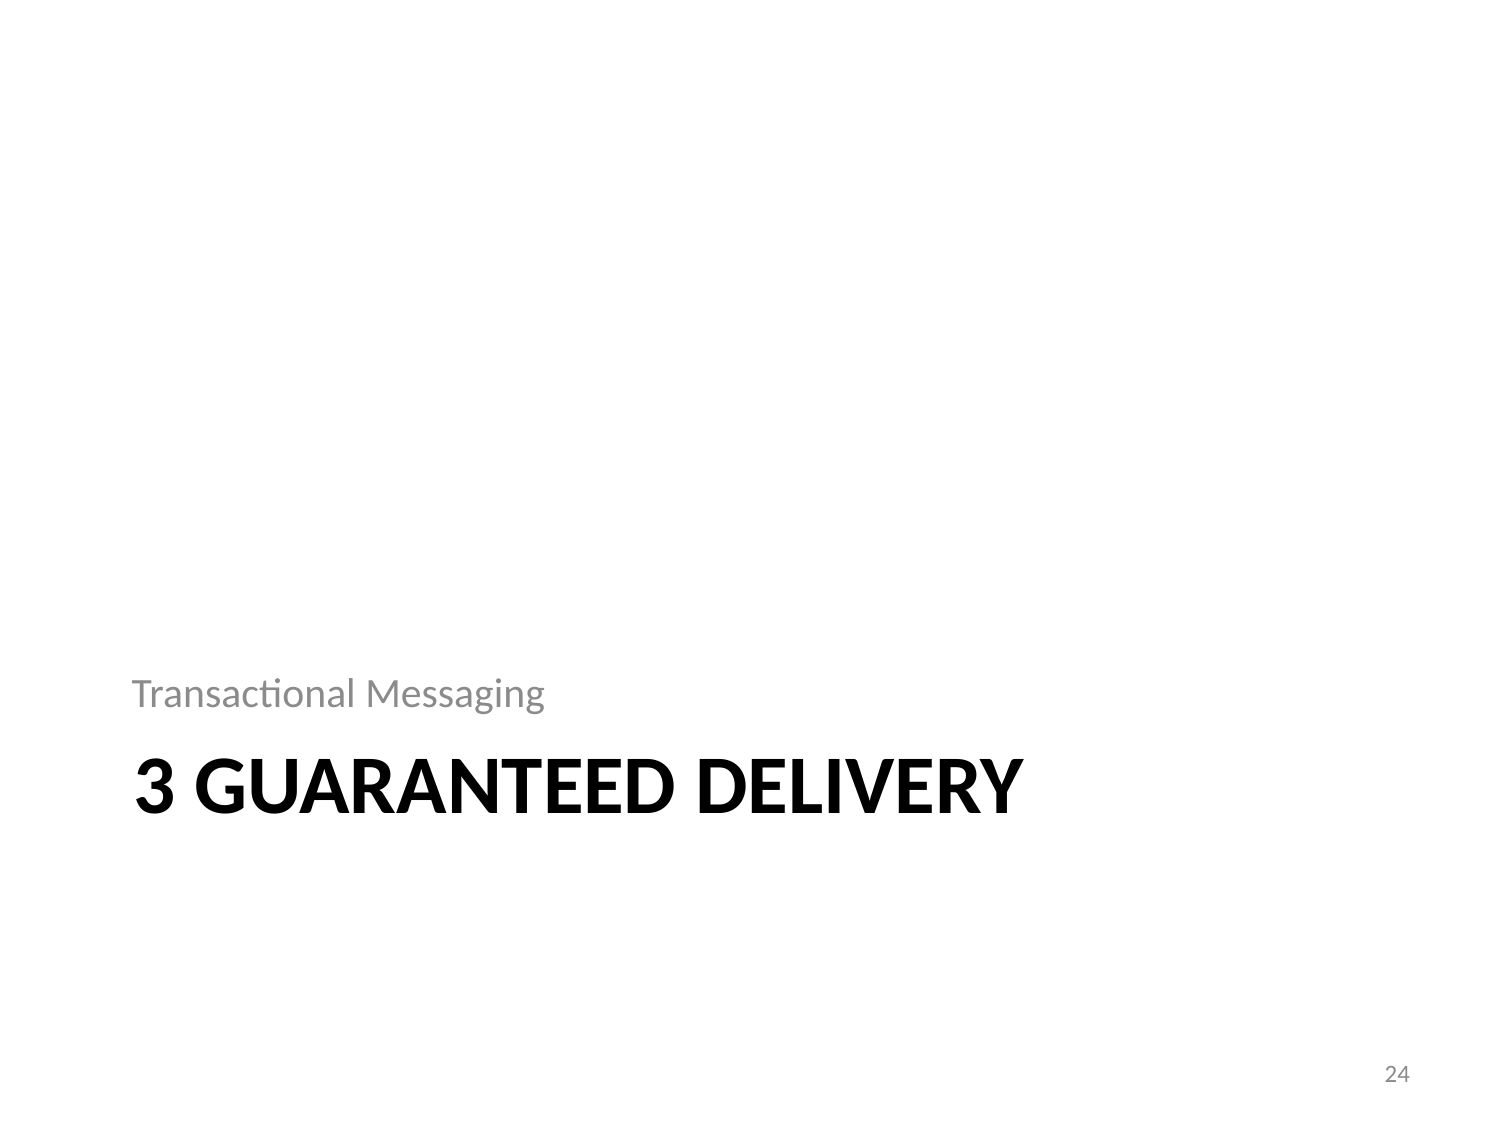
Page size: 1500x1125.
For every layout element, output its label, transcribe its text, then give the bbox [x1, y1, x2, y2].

list Transactional Messaging [116, 476, 1392, 723]
slide_number 24 [1074, 1042, 1425, 1103]
title 3 Guaranteed Delivery [118, 722, 1394, 947]
